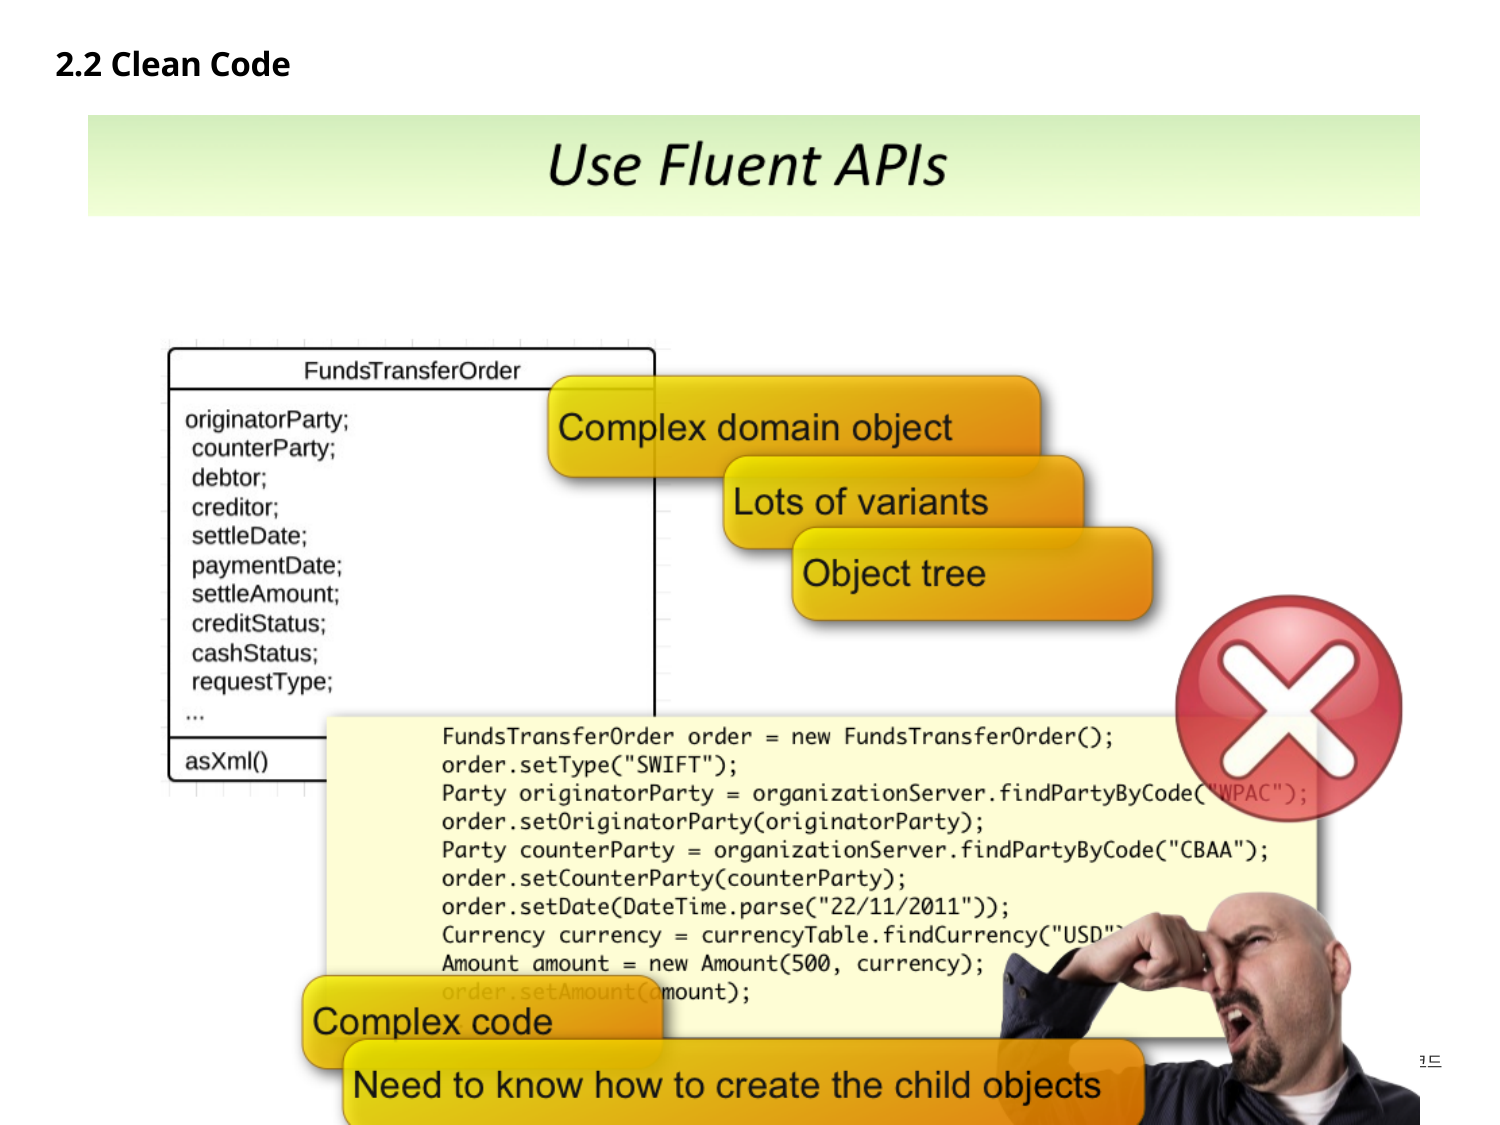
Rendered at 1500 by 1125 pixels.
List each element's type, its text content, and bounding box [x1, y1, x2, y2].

picture [88, 115, 1421, 1125]
text_box 2.2 Clean Code‏ [40, 27, 1442, 91]
